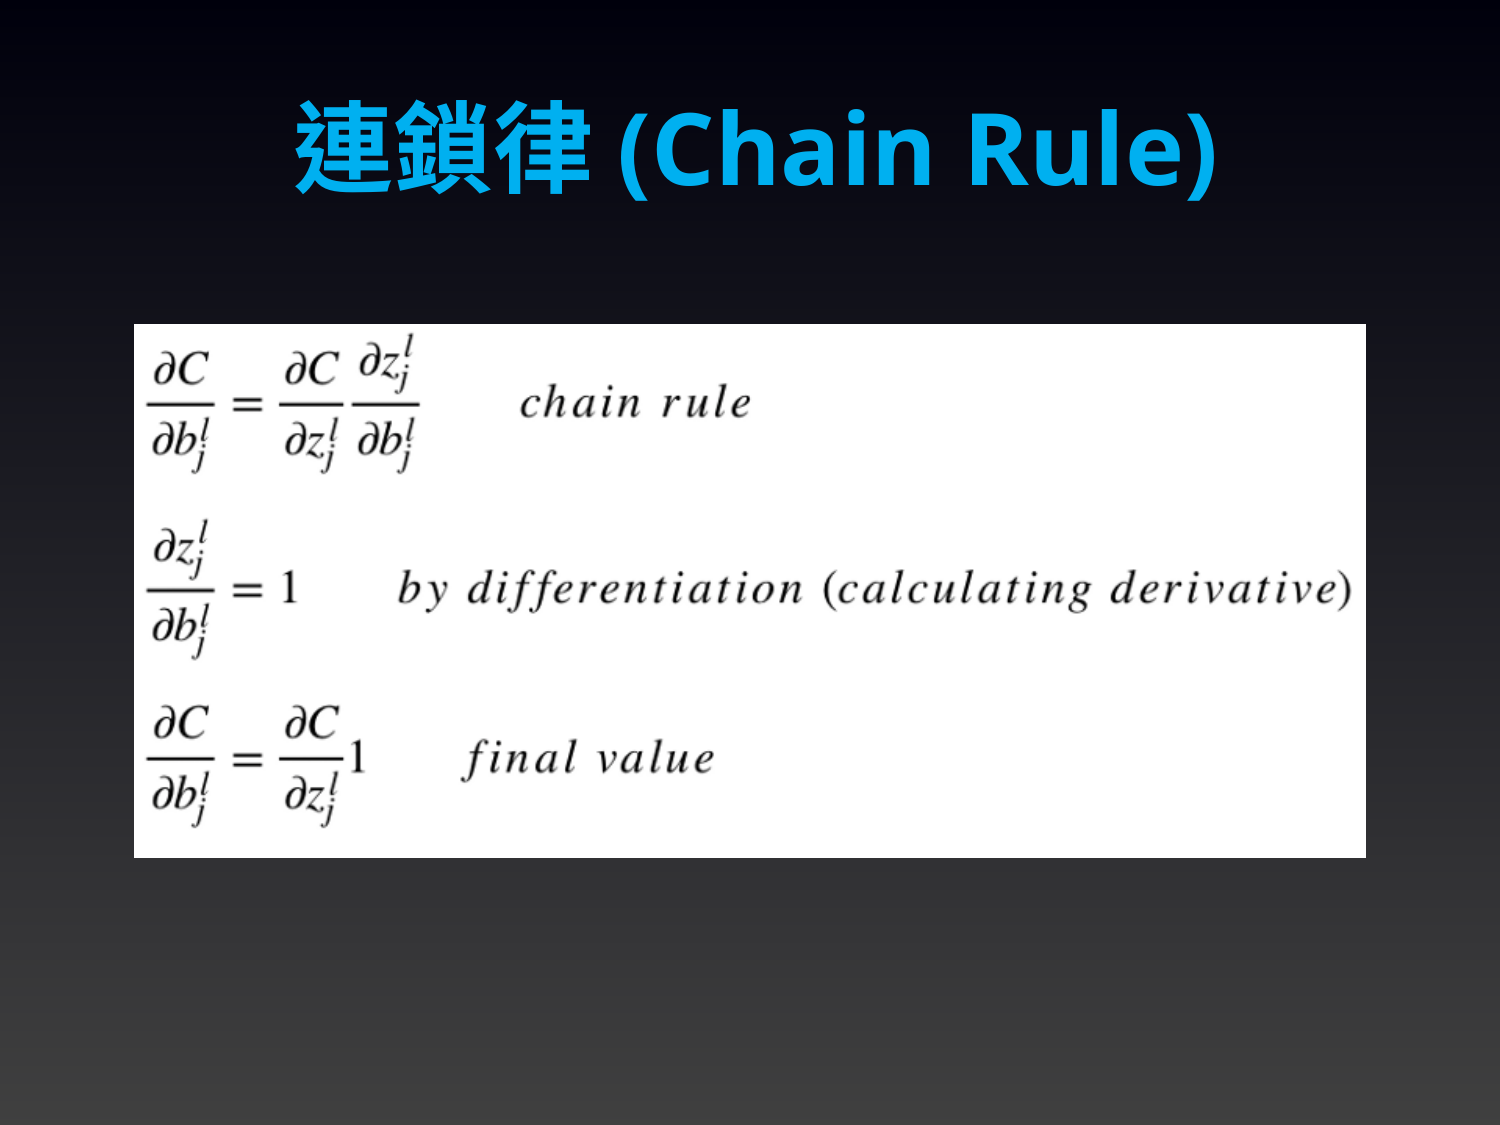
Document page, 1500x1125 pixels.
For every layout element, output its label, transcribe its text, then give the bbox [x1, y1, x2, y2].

picture [134, 324, 1366, 858]
text_box 連鎖律(Chain Rule) [174, 57, 1338, 221]
